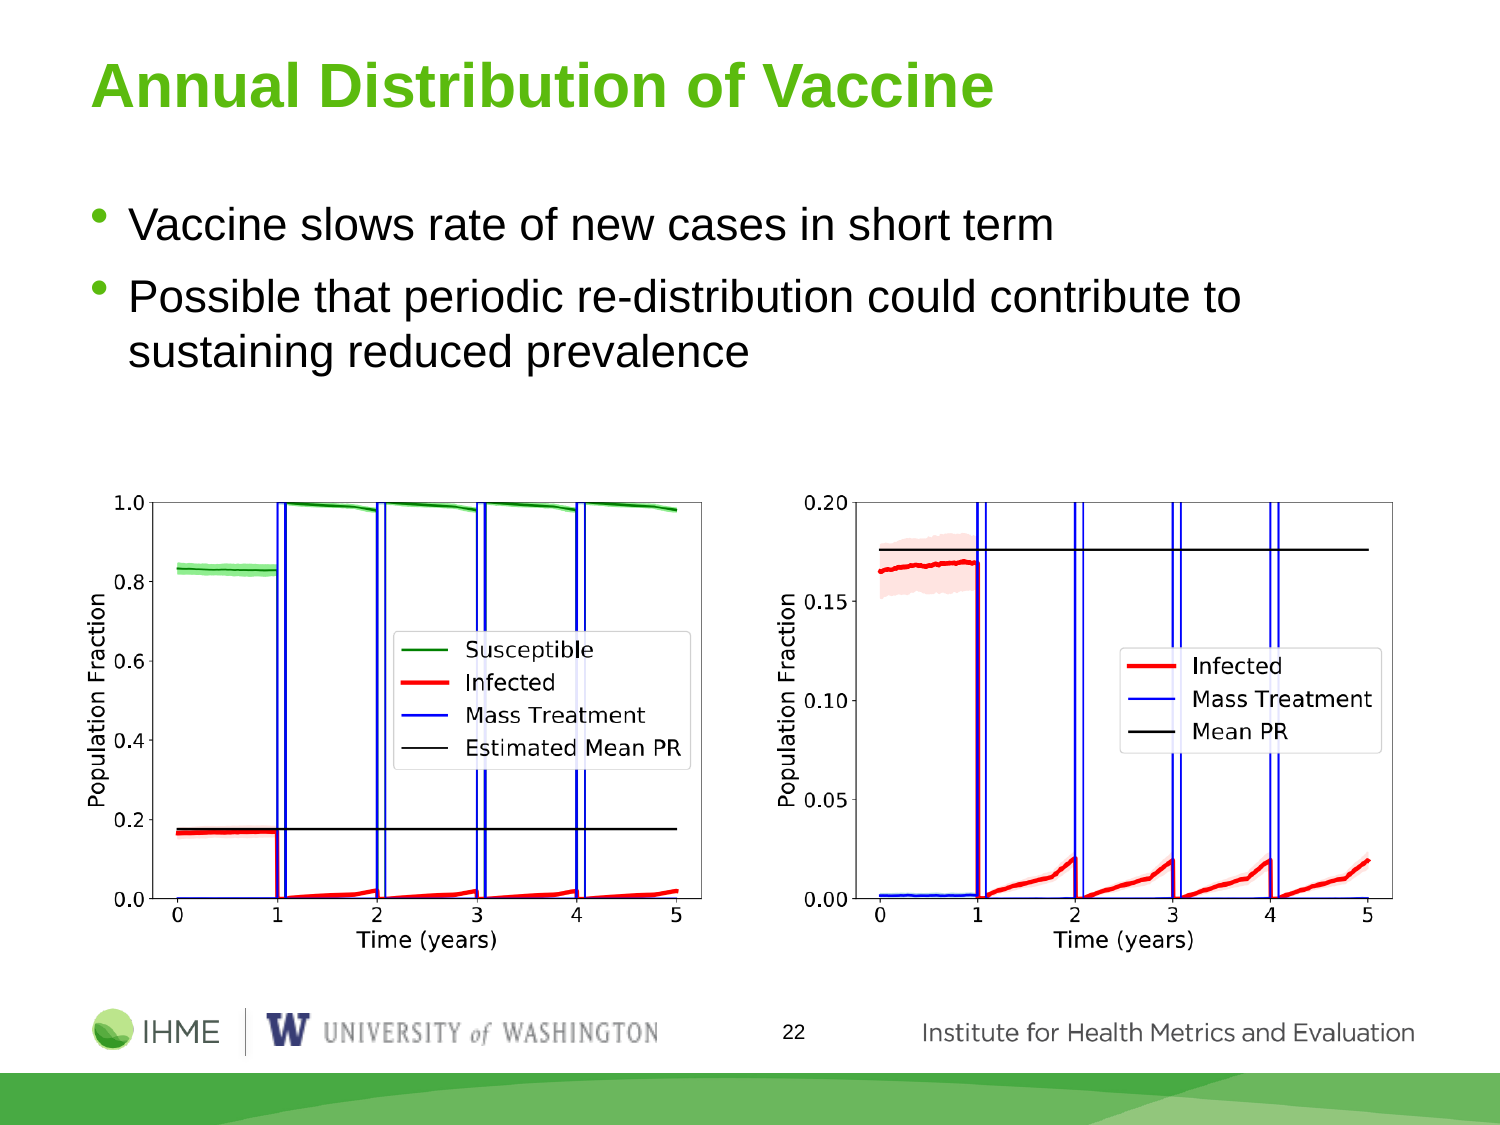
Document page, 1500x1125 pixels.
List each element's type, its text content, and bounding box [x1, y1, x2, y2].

picture [0, 1073, 1500, 1125]
picture [915, 1015, 1420, 1047]
picture [92, 1008, 219, 1050]
picture [74, 482, 716, 963]
list Vaccine slows rate of new cases in short term Possible that periodic re-distribution could contribute to sustaining reduced prevalence [75, 187, 1425, 914]
picture [765, 482, 1407, 963]
slide_number 22 [765, 1011, 822, 1052]
title Annual Distribution of Vaccine [75, 37, 1419, 128]
